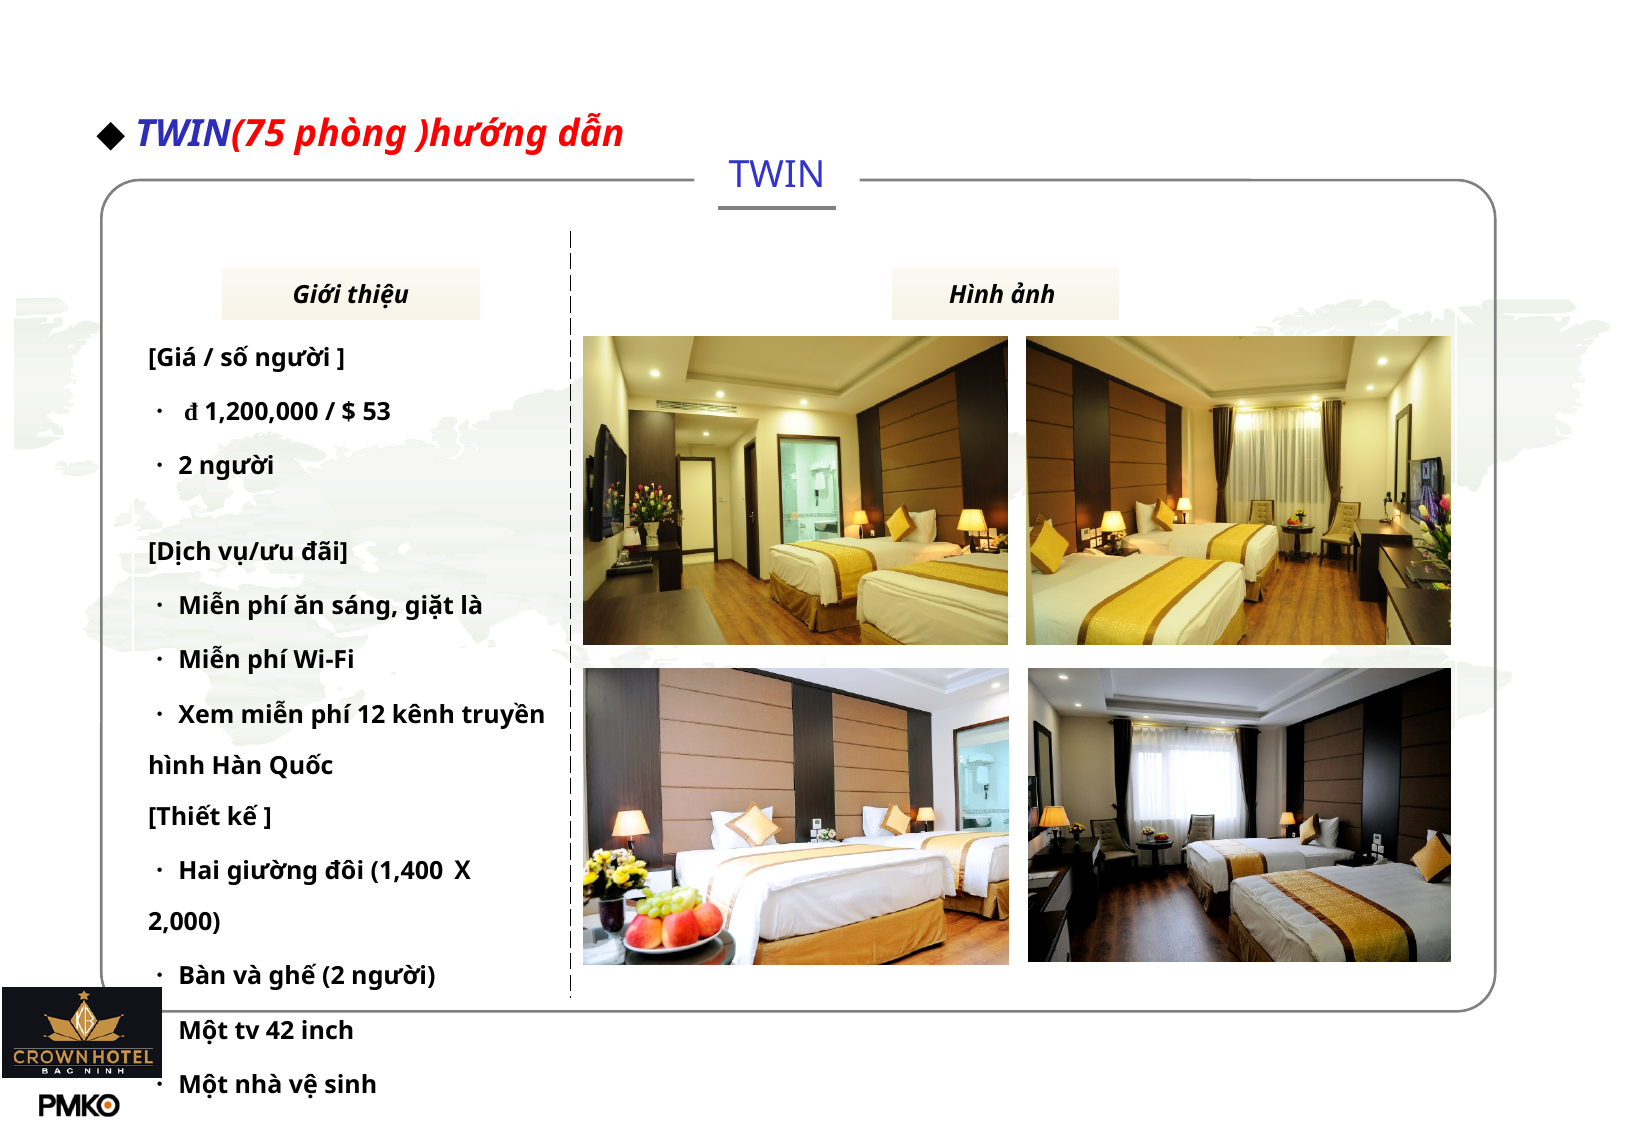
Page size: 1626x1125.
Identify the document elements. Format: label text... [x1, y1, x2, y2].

text_box ◆ TWIN(75 phòng )hướng dẫn [81, 101, 730, 162]
picture [1027, 668, 1451, 963]
text_box Hình ảnh [892, 267, 1120, 320]
picture [582, 336, 1008, 645]
picture [582, 668, 1009, 965]
picture [15, 1082, 131, 1125]
text_box TWIN [694, 142, 860, 203]
table_header [570, 233, 1455, 992]
text_box [101, 179, 1496, 1012]
picture [1025, 336, 1451, 645]
text_box Giới thiệu [221, 267, 481, 320]
table_header [Giá / số người ] ㆍ đ 1,200,000 / $ 53 ㆍ2 người [Dịch vụ/ưu đãi] ㆍMiễn phí ăn sáng, giặt là ㆍMiễn phí Wi-Fi ㆍXem miễn phí 12 kênh truyền hình Hàn Quốc [Thiết kế ] ㆍHai giường đôi (1,400Ｘ2,000) ㆍBàn và ghế (2 người) ㆍMột tv 42 inch ㆍMột nhà vệ sinh [134, 233, 570, 992]
picture [2, 987, 162, 1078]
